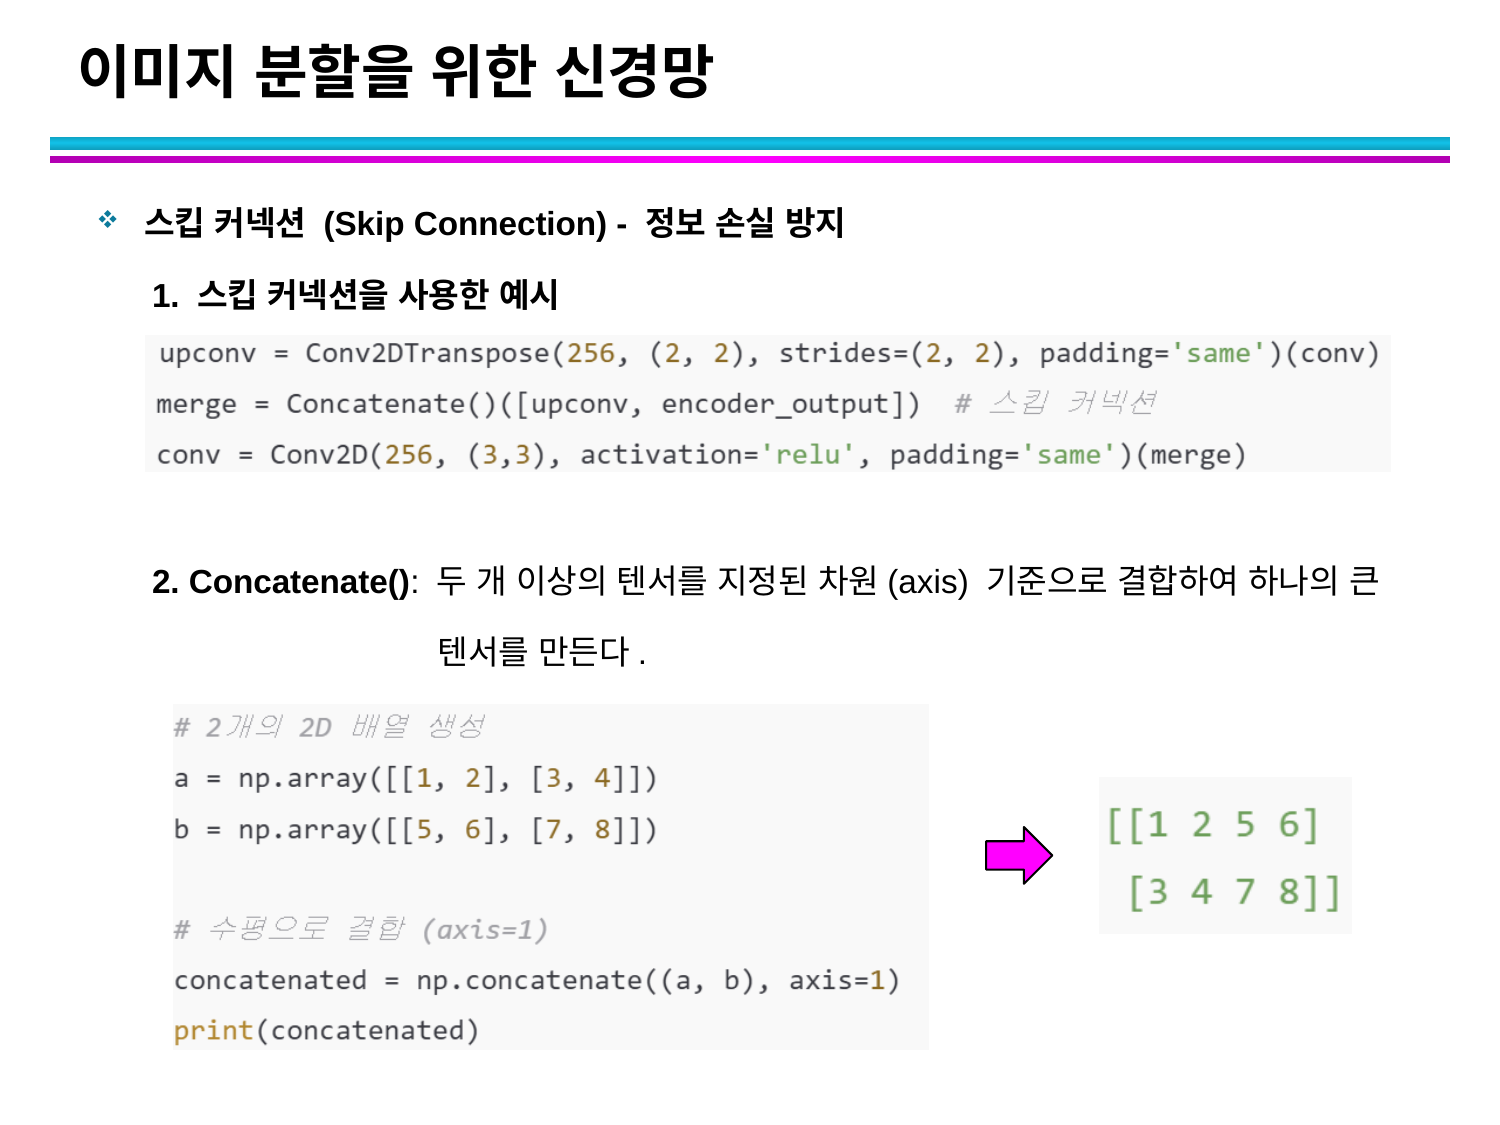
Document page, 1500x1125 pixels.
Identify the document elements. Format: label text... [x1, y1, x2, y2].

picture [144, 335, 1391, 473]
picture [1099, 777, 1352, 934]
picture [173, 703, 930, 1051]
list 스킵 커넥션 (Skip Connection) - 정보 손실 방지 1. 스킵 커넥션을 사용한 예시 2. Concatenate(): 두 개 이상의 텐서를 지정된 차원(axis) 기준으로 결합하여 하나의 큰 텐서를 만든다. [81, 175, 1478, 1111]
title 이미지 분할을 위한 신경망 [62, 24, 1421, 113]
text_box [986, 827, 1053, 884]
